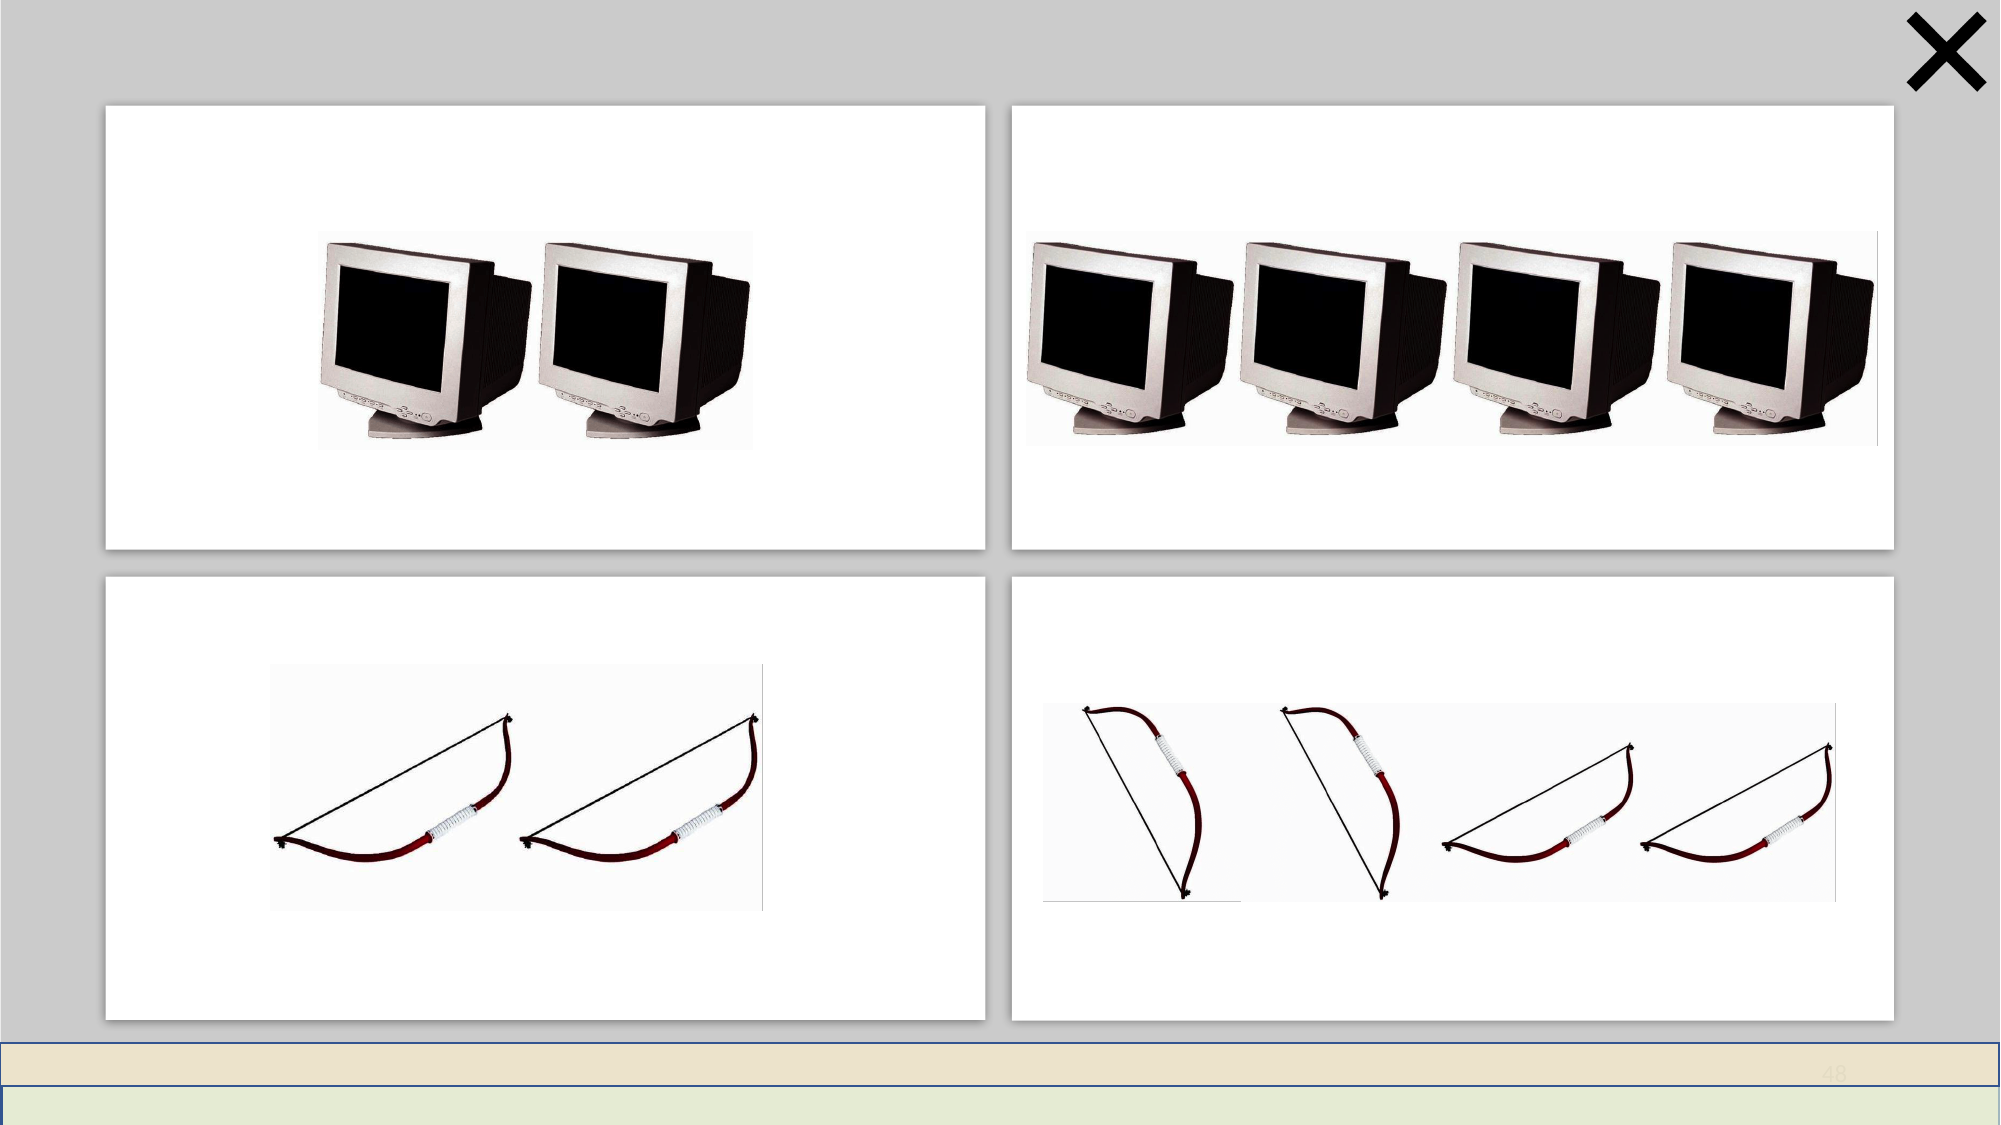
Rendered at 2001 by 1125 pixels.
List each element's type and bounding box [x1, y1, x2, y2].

picture [1892, 0, 2000, 106]
text_box [1011, 104, 1895, 551]
picture [317, 231, 753, 450]
text_box [0, 1085, 2000, 1125]
text_box [0, 0, 2000, 1042]
picture [1043, 703, 1836, 902]
picture [270, 664, 763, 911]
text_box [1011, 576, 1895, 1022]
text_box [104, 104, 986, 551]
text_box [104, 576, 986, 1021]
text_box [0, 1042, 2000, 1085]
picture [1026, 231, 1880, 446]
